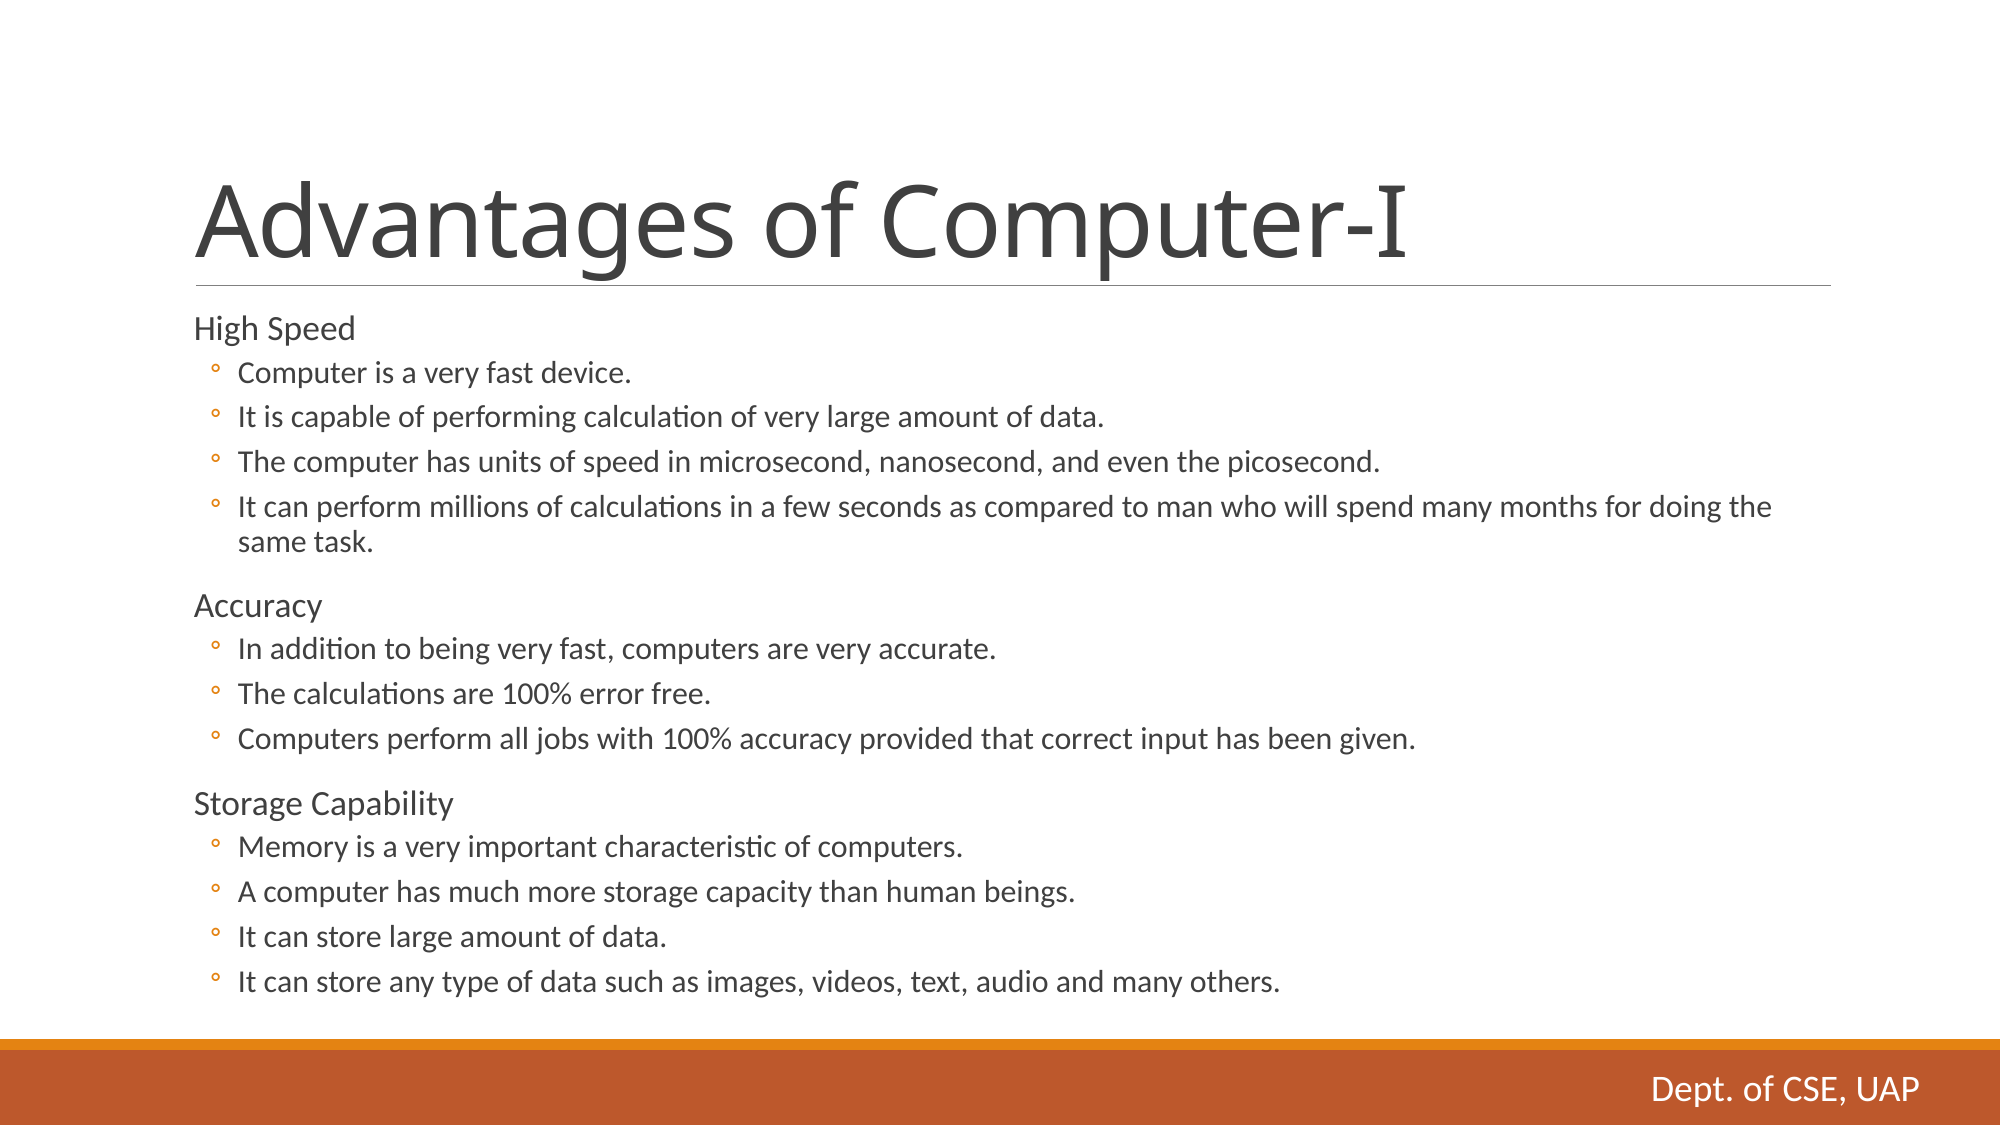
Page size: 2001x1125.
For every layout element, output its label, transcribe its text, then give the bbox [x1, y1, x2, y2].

title Advantages of Computer-I [180, 47, 1830, 285]
text_box Dept. of CSE, UAP [1636, 1056, 1936, 1117]
list High Speed Computer is a very fast device. It is capable of performing calculation of very large amount of data. The computer has units of speed in microsecond, nanosecond, and even the picosecond. It can perform millions of calculations in a few seconds as compared to man who will spend many months for doing the same task. Accuracy In addition to being very fast, computers are very accurate. The calculations are 100% error free. Computers perform all jobs with 100% accuracy provided that correct input has been given. Storage Capability Memory is a very important characteristic of computers. A computer has much more storage capacity than human beings. It can store large amount of data. It can store any type of data such as images, videos, text, audio and many others. [180, 302, 1830, 1010]
